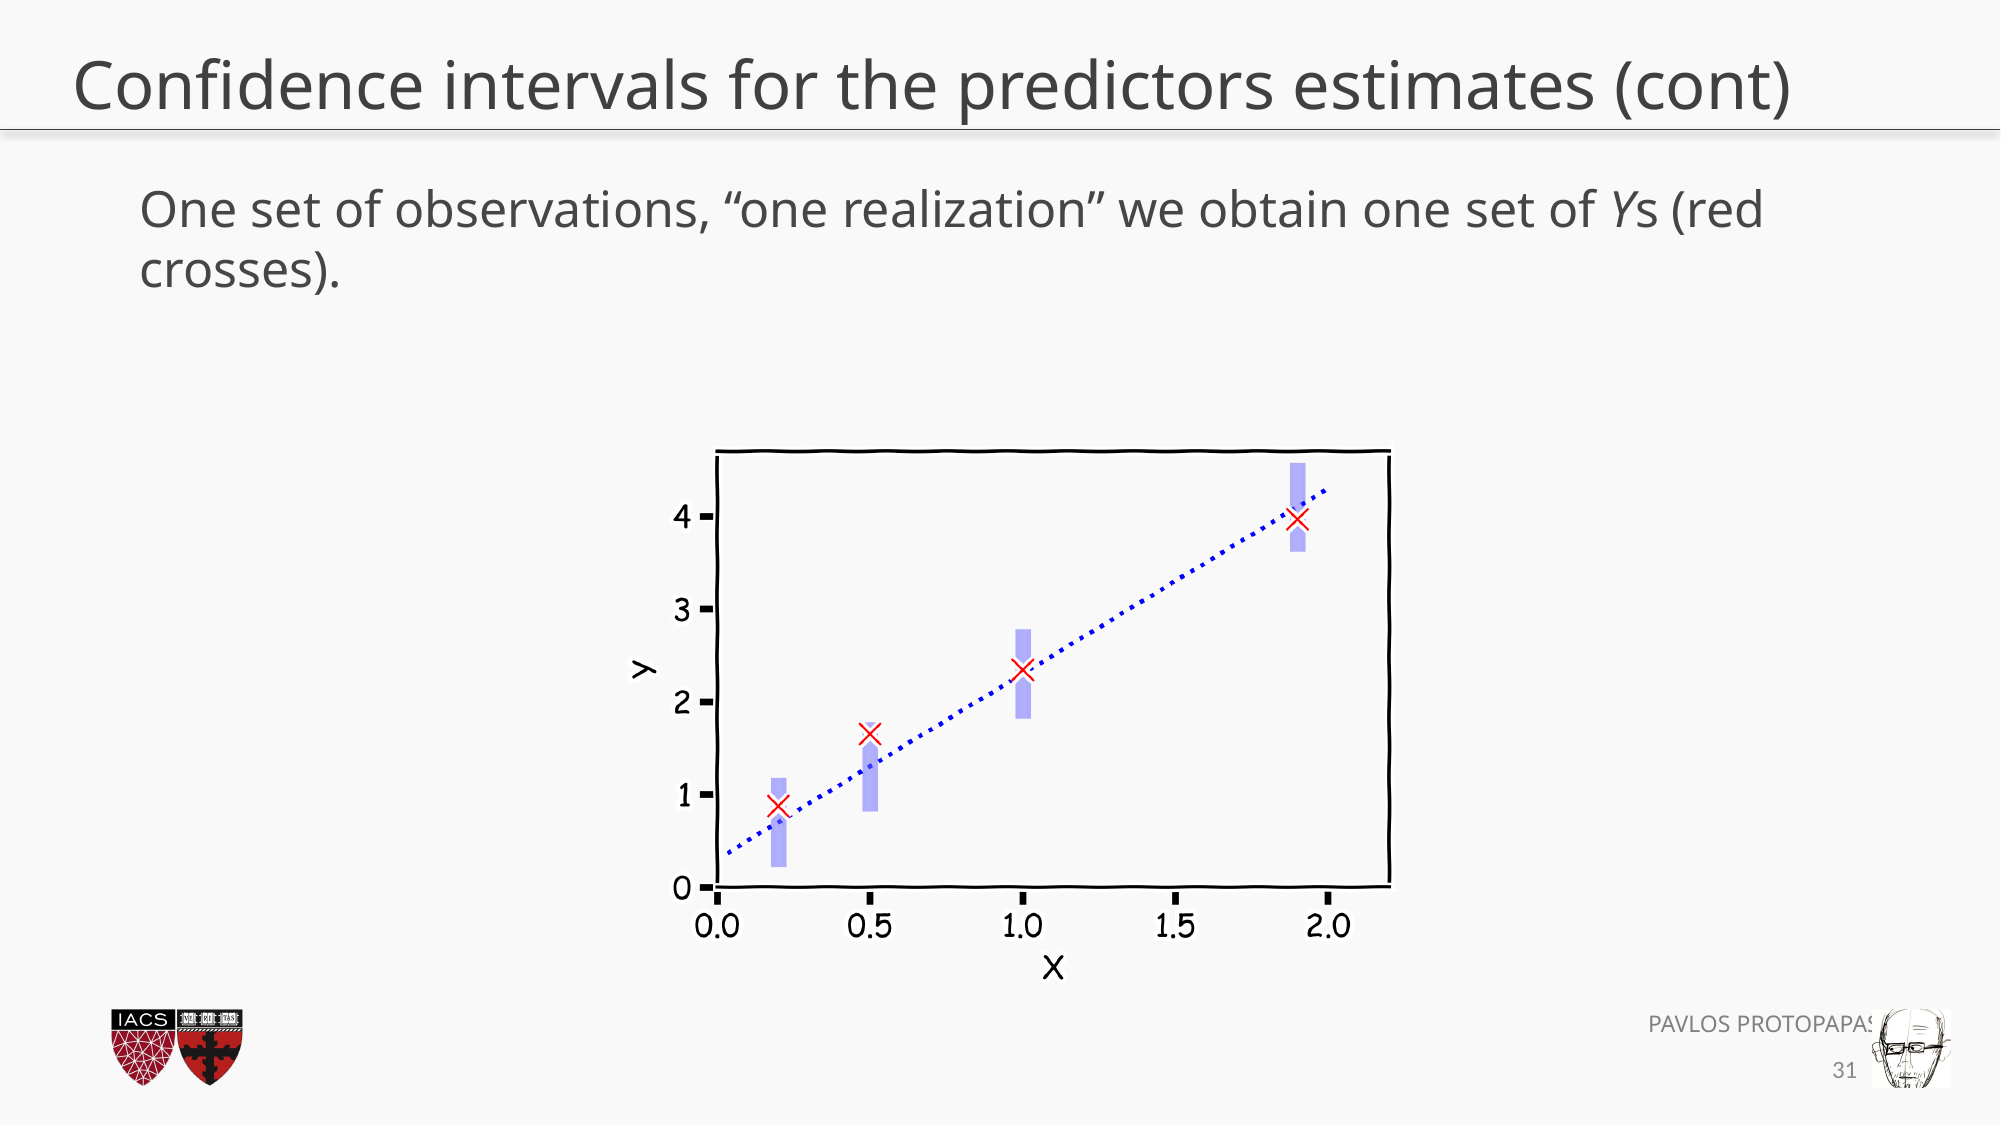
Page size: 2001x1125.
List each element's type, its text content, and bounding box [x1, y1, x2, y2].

title Confidence intervals for the predictors estimates (cont) [57, 35, 1943, 162]
list One set of observations, “one realization” we obtain one set of Ys (red crosses). [125, 169, 1820, 300]
picture [109, 1009, 243, 1086]
slide_number 30 [1405, 1038, 1873, 1099]
picture [524, 374, 1486, 1016]
picture [1872, 1009, 1951, 1088]
